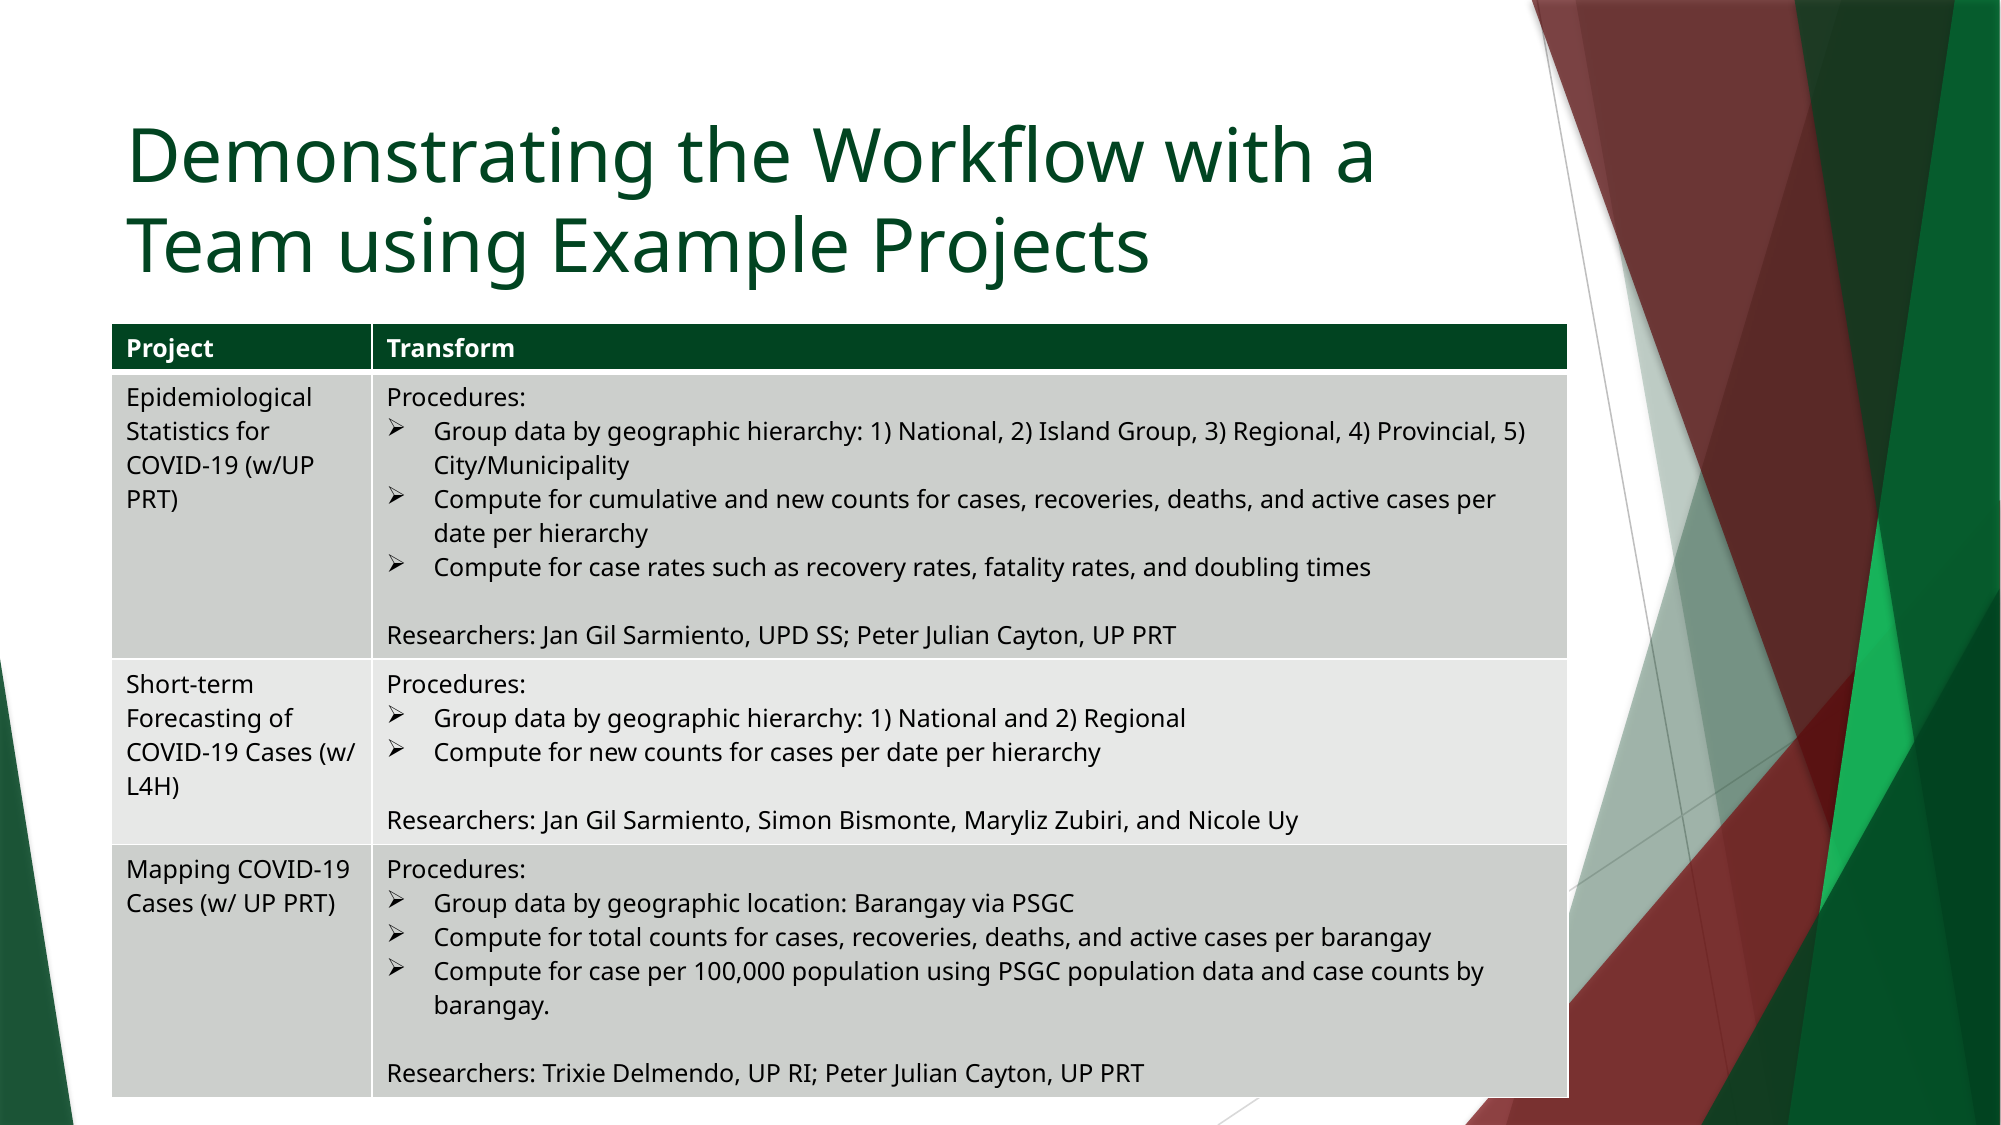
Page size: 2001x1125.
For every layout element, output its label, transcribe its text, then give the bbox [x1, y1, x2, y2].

table_cell Epidemiological Statistics for COVID-19 (w/UP PRT) [112, 375, 371, 658]
table_cell Procedures: Group data by geographic location: Barangay via PSGC Compute for total counts for cases, recoveries, deaths, and active cases per barangay Compute for case per 100,000 population using PSGC population data and case counts by barangay. Researchers: Trixie Delmendo, UP RI; Peter Julian Cayton, UP PRT [373, 845, 1567, 1097]
table_header Project [112, 324, 371, 369]
table_cell Short-term Forecasting of COVID-19 Cases (w/ L4H) [112, 660, 371, 844]
table_header Transform [373, 324, 1567, 369]
table_cell Procedures: Group data by geographic hierarchy: 1) National, 2) Island Group, 3) Regional, 4) Provincial, 5) City/Municipality Compute for cumulative and new counts for cases, recoveries, deaths, and active cases per date per hierarchy Compute for case rates such as recovery rates, fatality rates, and doubling times Researchers: Jan Gil Sarmiento, UPD SS; Peter Julian Cayton, UP PRT [373, 375, 1567, 658]
table_cell Mapping COVID-19 Cases (w/ UP PRT) [112, 845, 371, 1097]
title Demonstrating the Workflow with a Team using Example Projects [111, 99, 1522, 317]
table_cell Procedures: Group data by geographic hierarchy: 1) National and 2) Regional Compute for new counts for cases per date per hierarchy Researchers: Jan Gil Sarmiento, Simon Bismonte, Maryliz Zubiri, and Nicole Uy [373, 660, 1567, 844]
